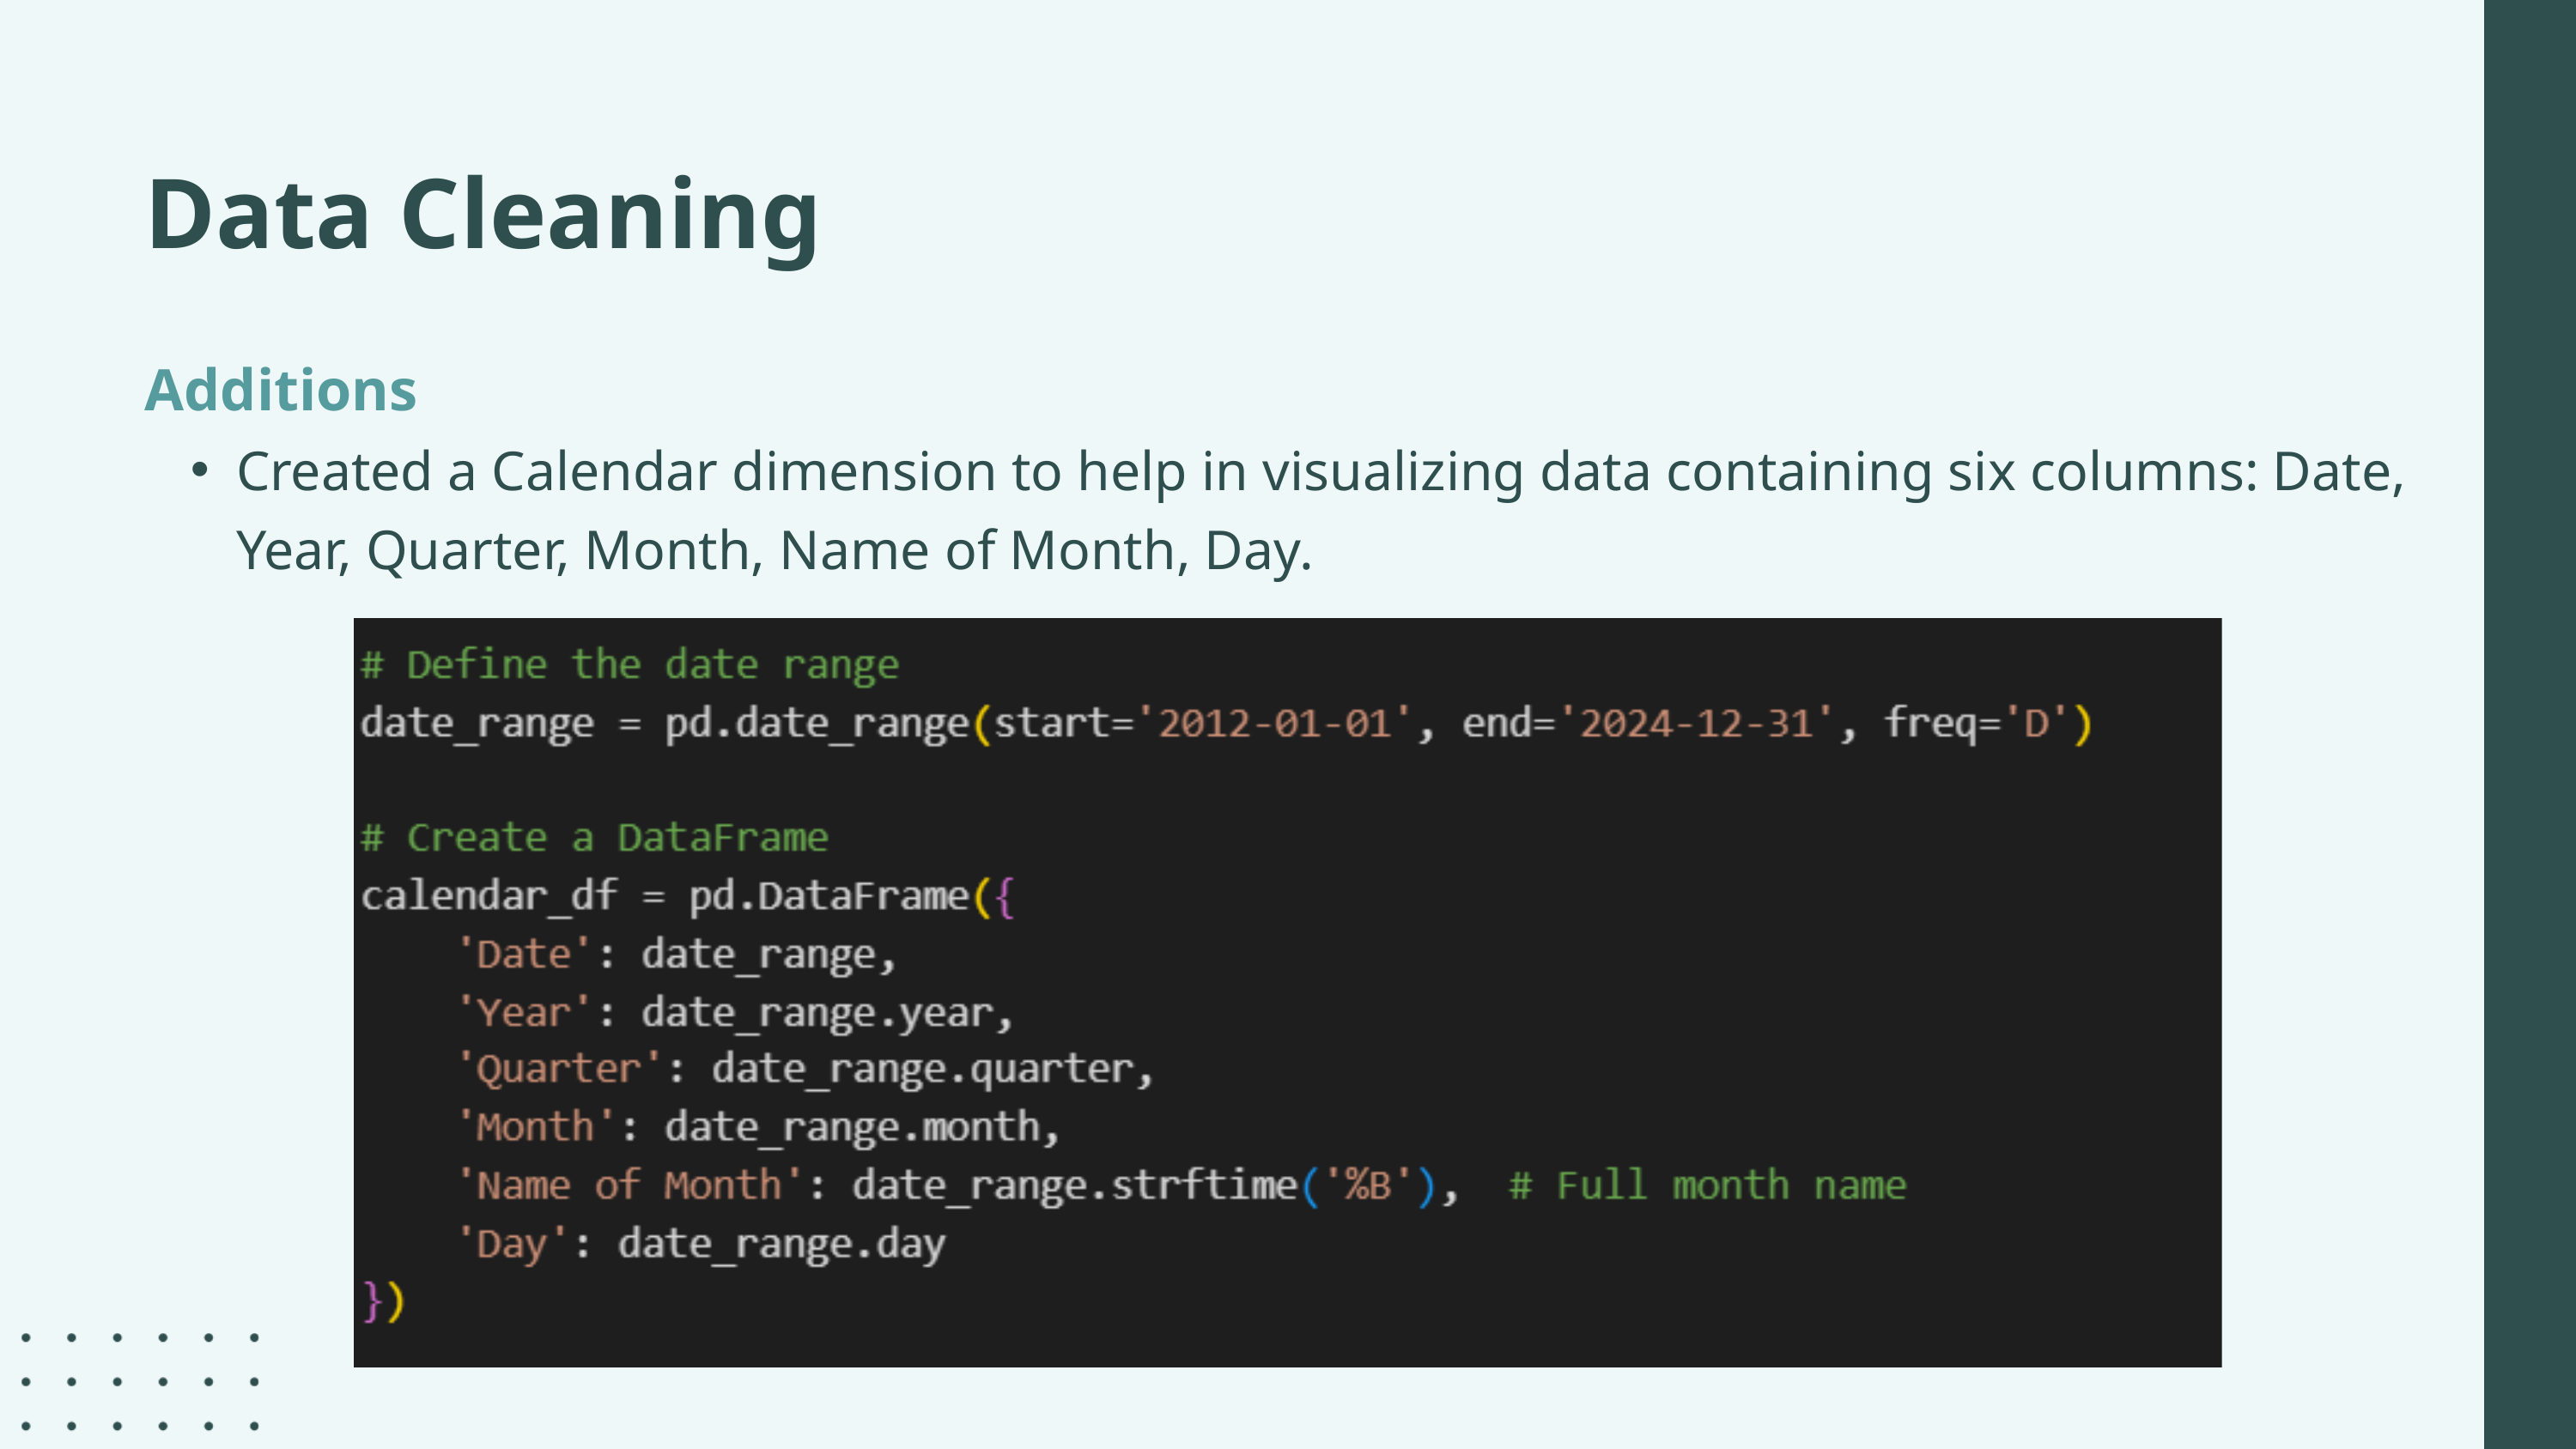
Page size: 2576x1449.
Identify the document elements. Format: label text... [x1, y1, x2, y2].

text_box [0, 791, 2576, 903]
text_box [354, 912, 2222, 1367]
text_box Additions Created a Calendar dimension to help in visualizing data containing six columns: Date, Year, Quarter, Month, Name of Month, Day. [144, 329, 2432, 580]
text_box [354, 618, 2222, 788]
text_box [0, 1333, 259, 1449]
text_box Data Cleaning [144, 167, 847, 268]
